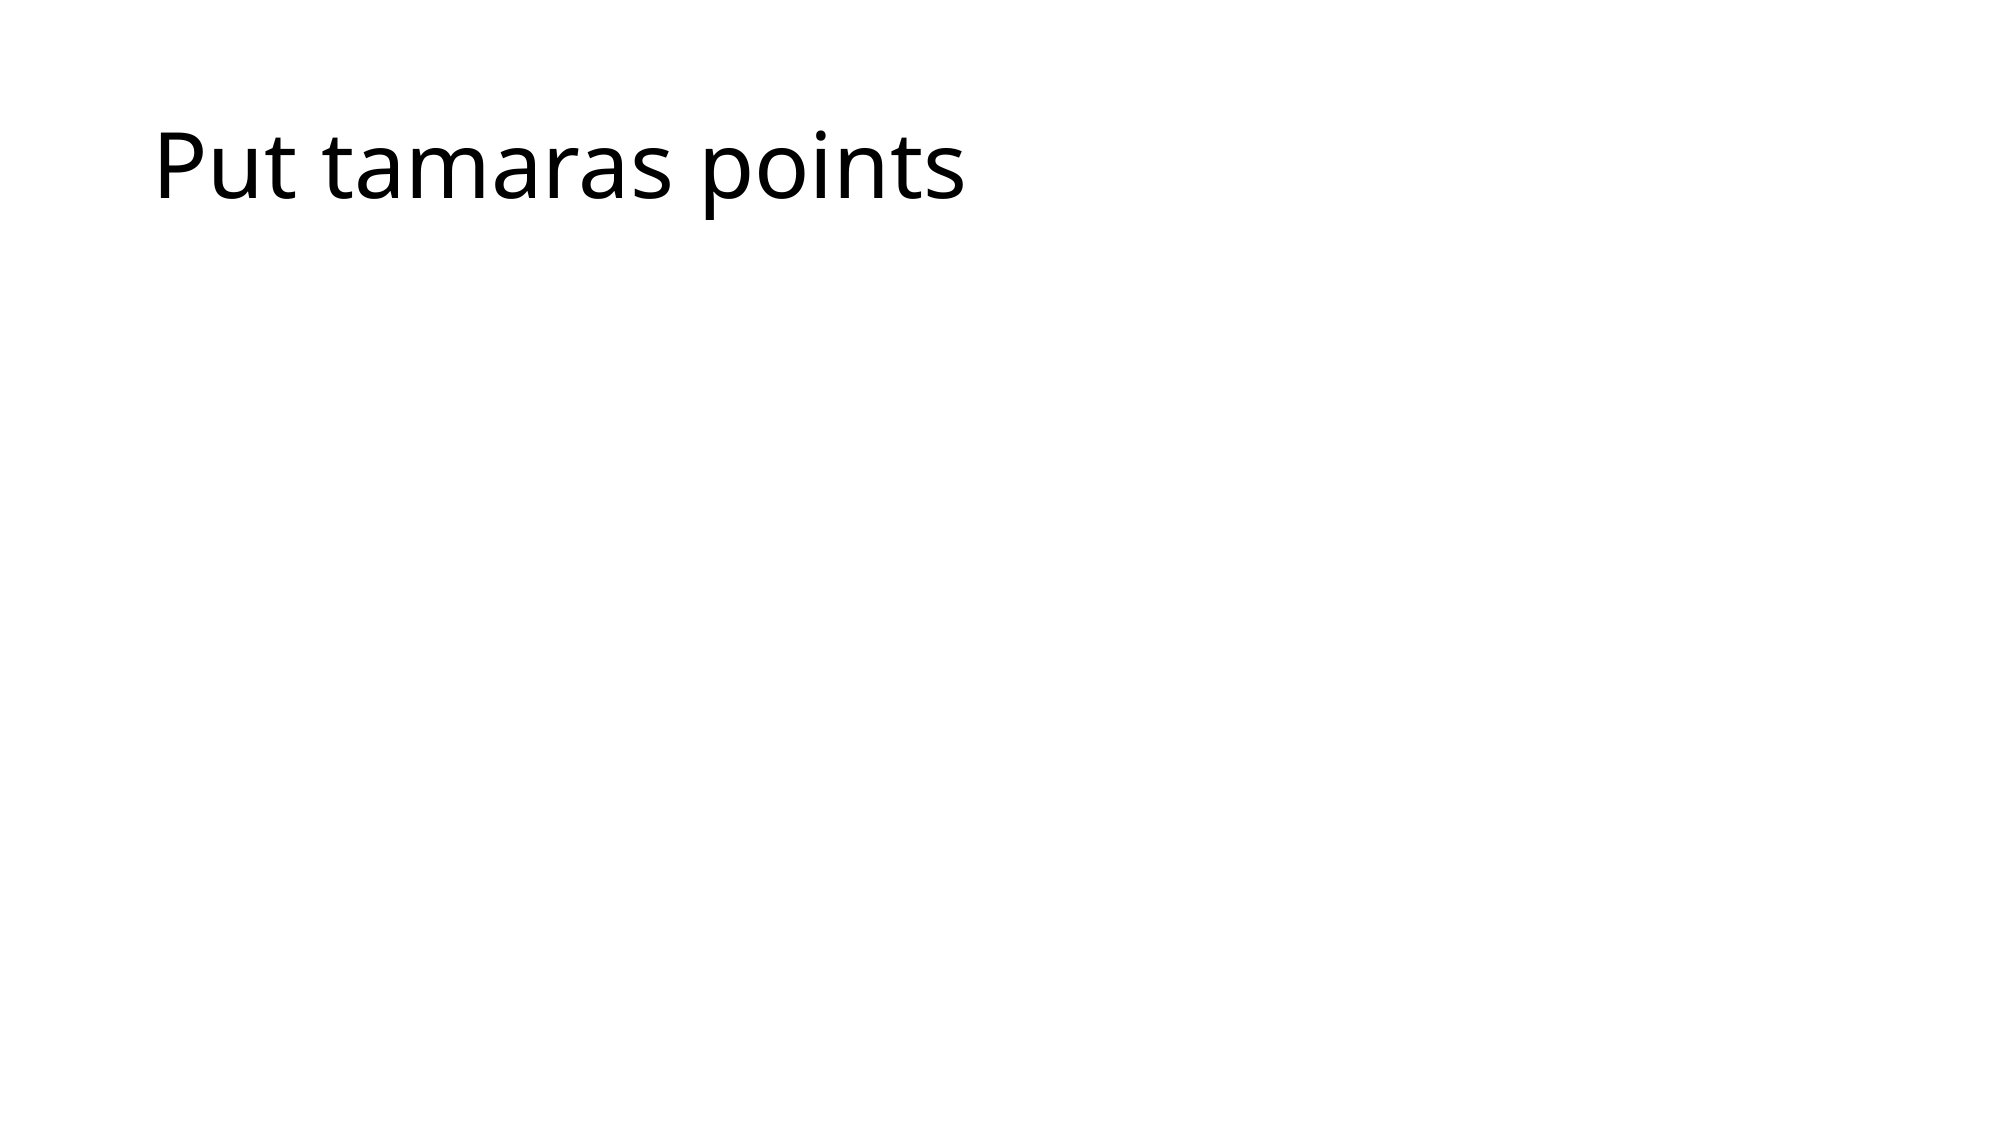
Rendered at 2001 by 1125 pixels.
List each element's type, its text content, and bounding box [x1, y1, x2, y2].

title Put tamaras points [137, 59, 1863, 278]
